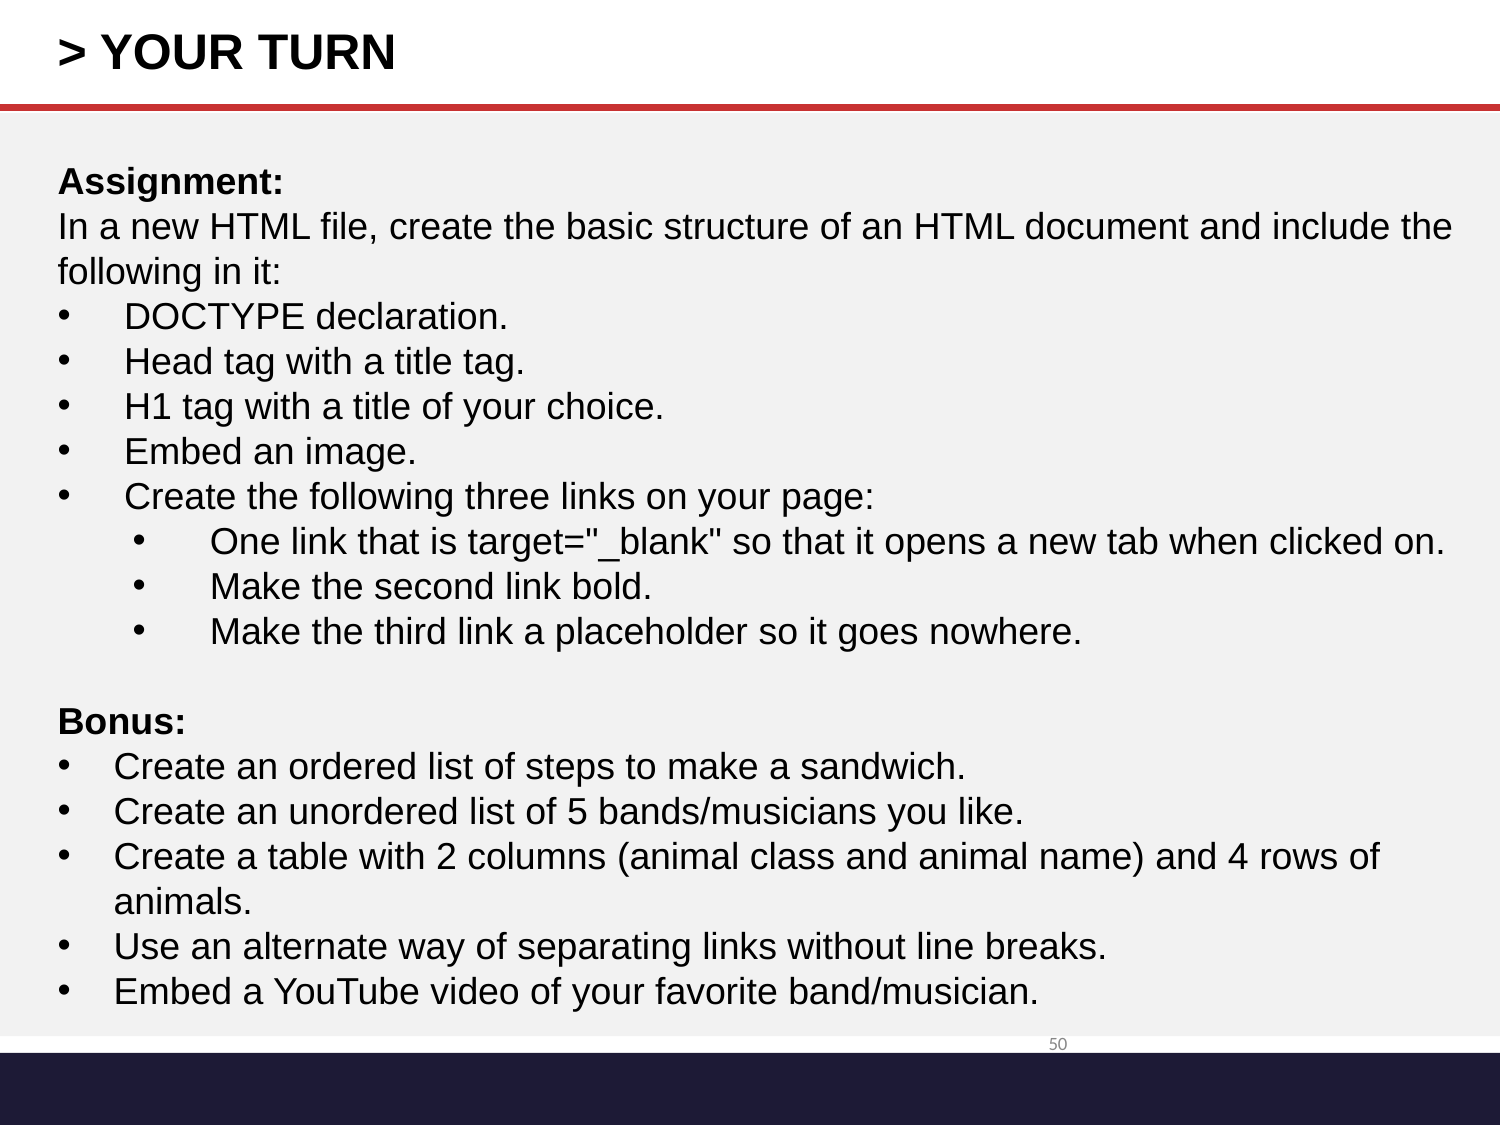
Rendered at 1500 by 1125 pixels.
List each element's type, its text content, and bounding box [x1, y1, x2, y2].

text_box Assignment: In a new HTML file, create the basic structure of an HTML document and include the following in it: DOCTYPE declaration. Head tag with a title tag. H1 tag with a title of your choice. Embed an image. Create the following three links on your page: One link that is target="_blank" so that it opens a new tab when clicked on. Make the second link bold. Make the third link a placeholder so it goes nowhere. Bonus: Create an ordered list of steps to make a sandwich. Create an unordered list of 5 bands/musicians you like. Create a table with 2 columns (animal class and animal name) and 4 rows of animals. Use an alternate way of separating links without line breaks. Embed a YouTube video of your favorite band/musician. [49, 149, 1475, 1020]
slide_number 50 [724, 1011, 1076, 1074]
title > YOUR TURN [49, 0, 948, 108]
text_box [0, 113, 1500, 1037]
